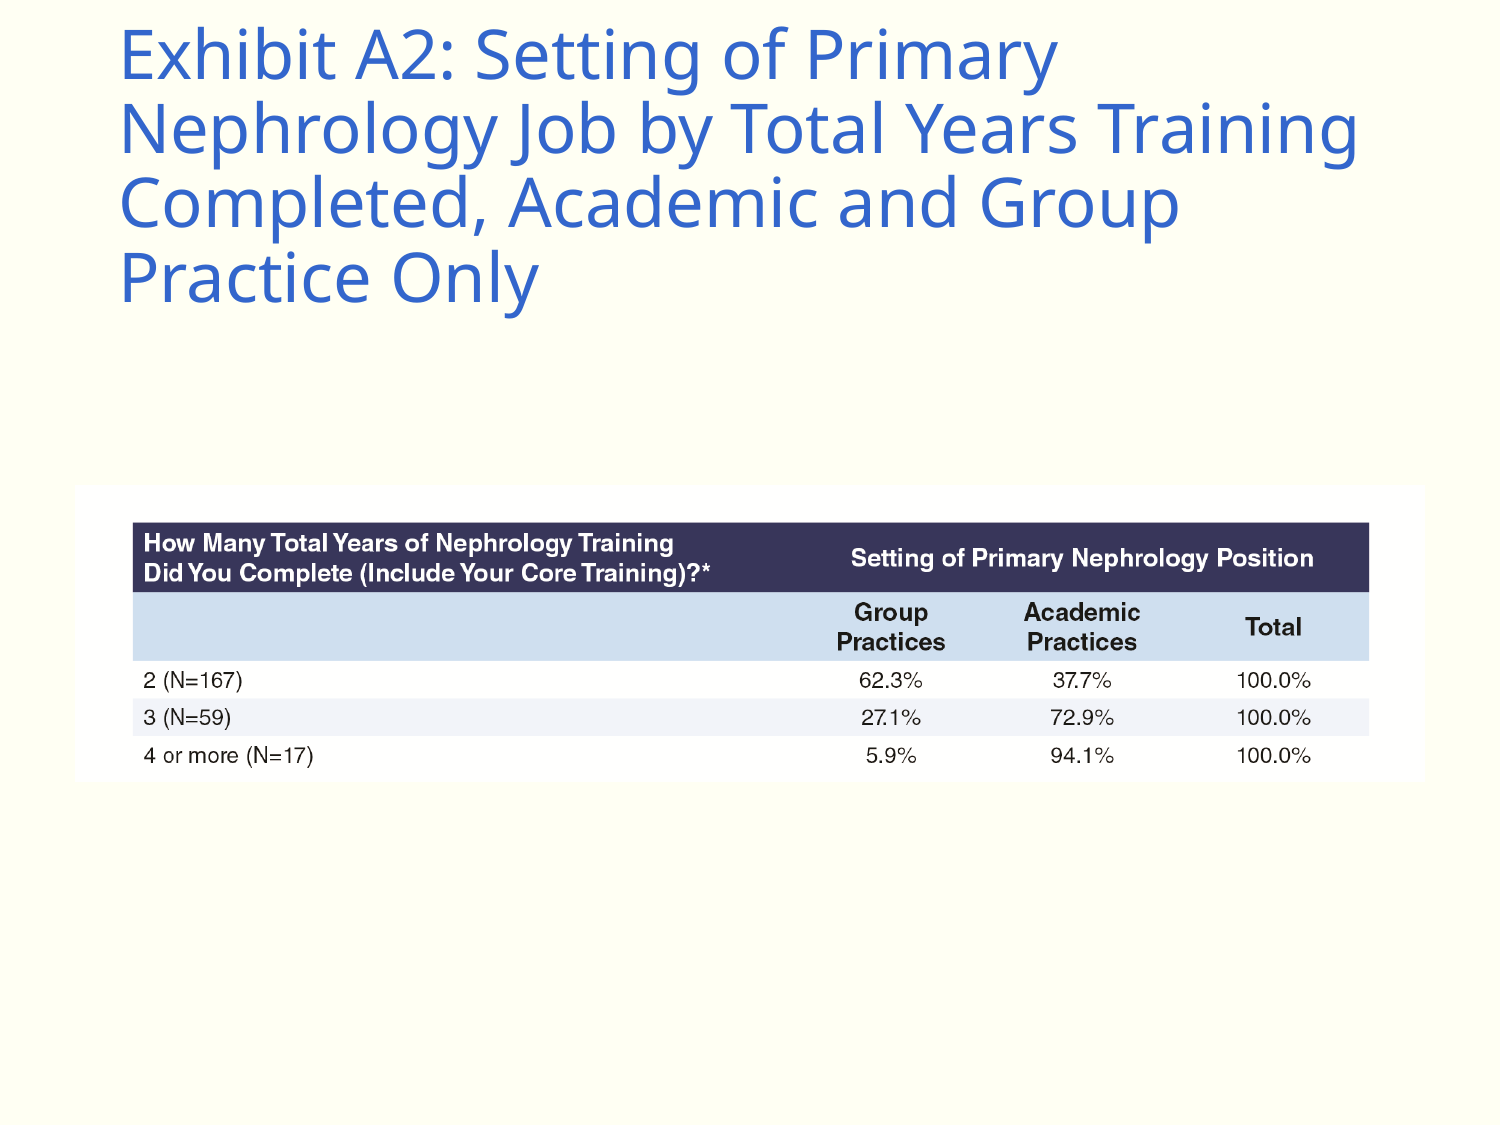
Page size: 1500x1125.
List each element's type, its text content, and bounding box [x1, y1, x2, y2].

picture [74, 485, 1425, 782]
title Exhibit A2: Setting of Primary Nephrology Job by Total Years Training Completed, Academic and Group Practice Only [103, 59, 1397, 278]
